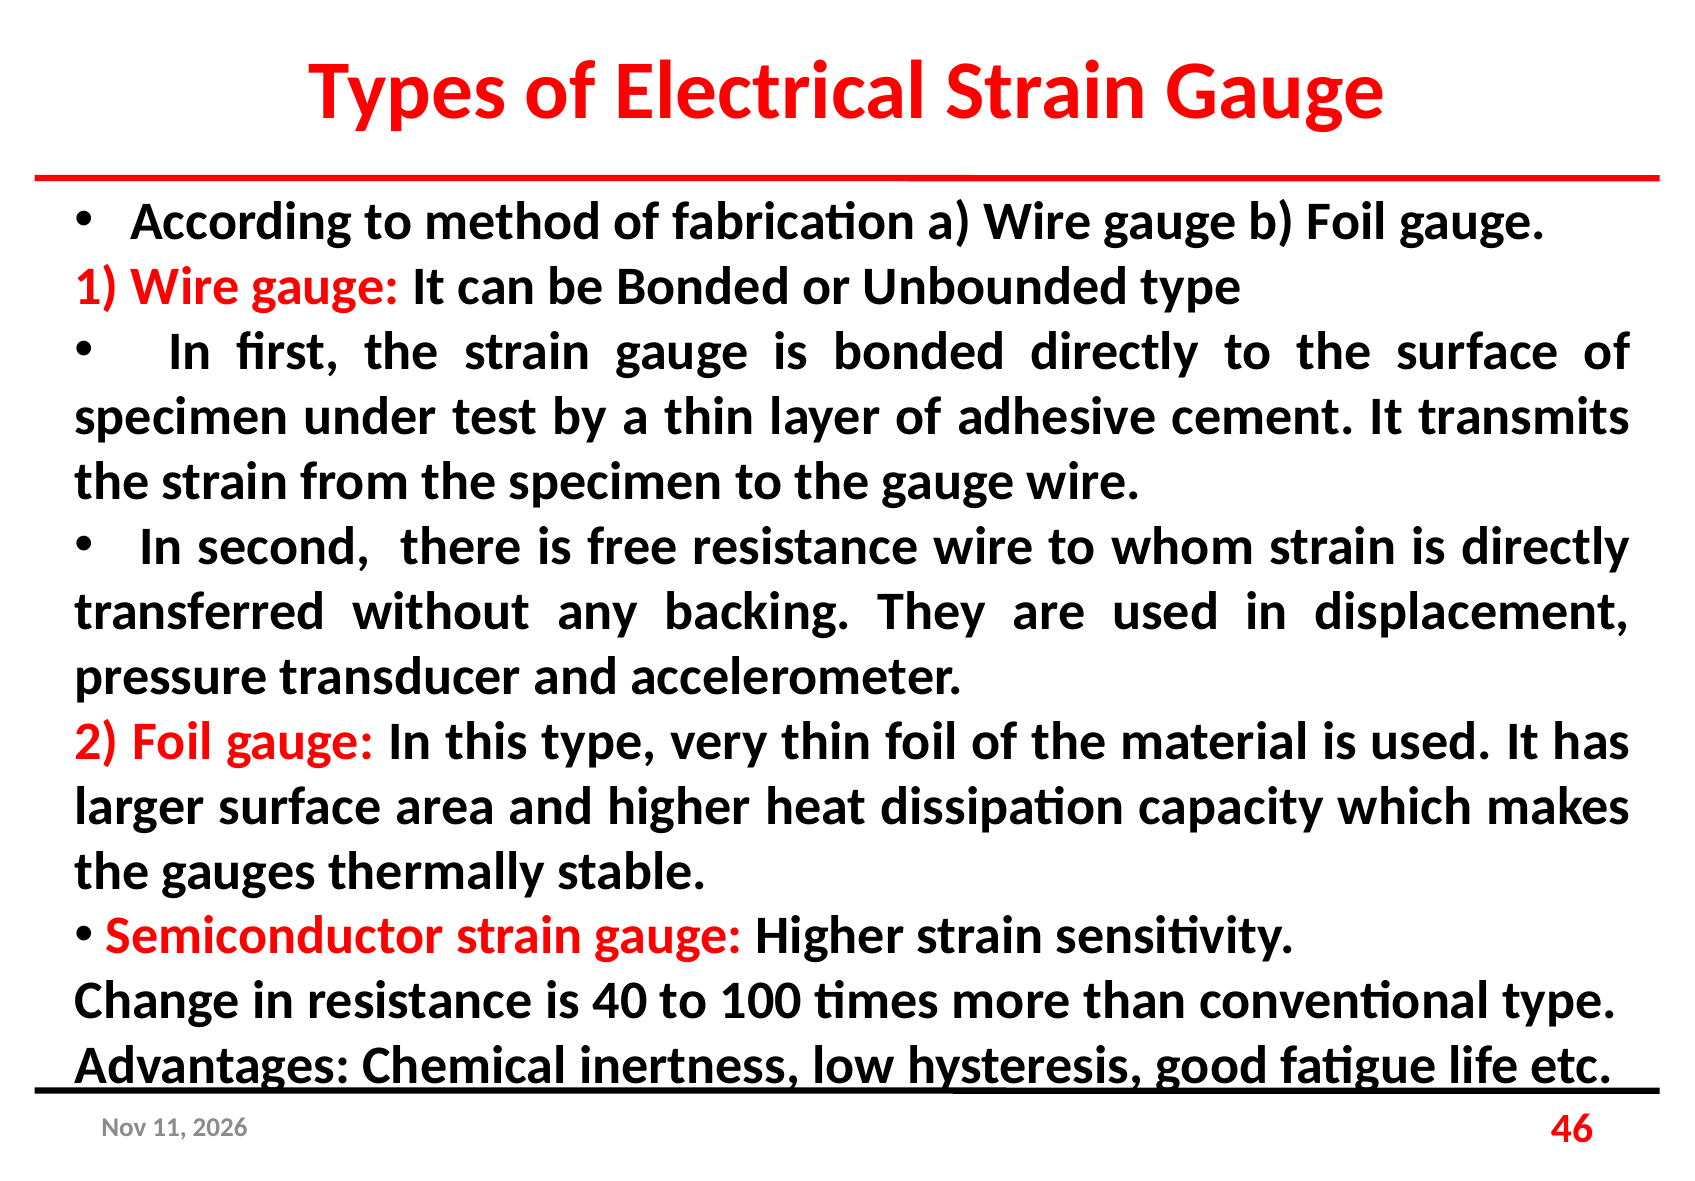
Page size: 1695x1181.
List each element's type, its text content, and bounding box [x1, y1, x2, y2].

text_box Types of Electrical Strain Gauge [33, 26, 1662, 145]
slide_number 25-Apr-19 [84, 1102, 481, 1158]
text_box According to method of fabrication a) Wire gauge b) Foil gauge. 1) Wire gauge: It can be Bonded or Unbounded type In first, the strain gauge is bonded directly to the surface of specimen under test by a thin layer of adhesive cement. It transmits the strain from the specimen to the gauge wire. In second, there is free resistance wire to whom strain is directly transferred without any backing. They are used in displacement, pressure transducer and accelerometer. 2) Foil gauge: In this type, very thin foil of the material is used. It has larger surface area and higher heat dissipation capacity which makes the gauges thermally stable. Semiconductor strain gauge: Higher strain sensitivity. Change in resistance is 40 to 100 times more than conventional type. Advantages: Chemical inertness, low hysteresis, good fatigue life etc. [59, 190, 1648, 1089]
slide_number 46 [1214, 1102, 1610, 1158]
